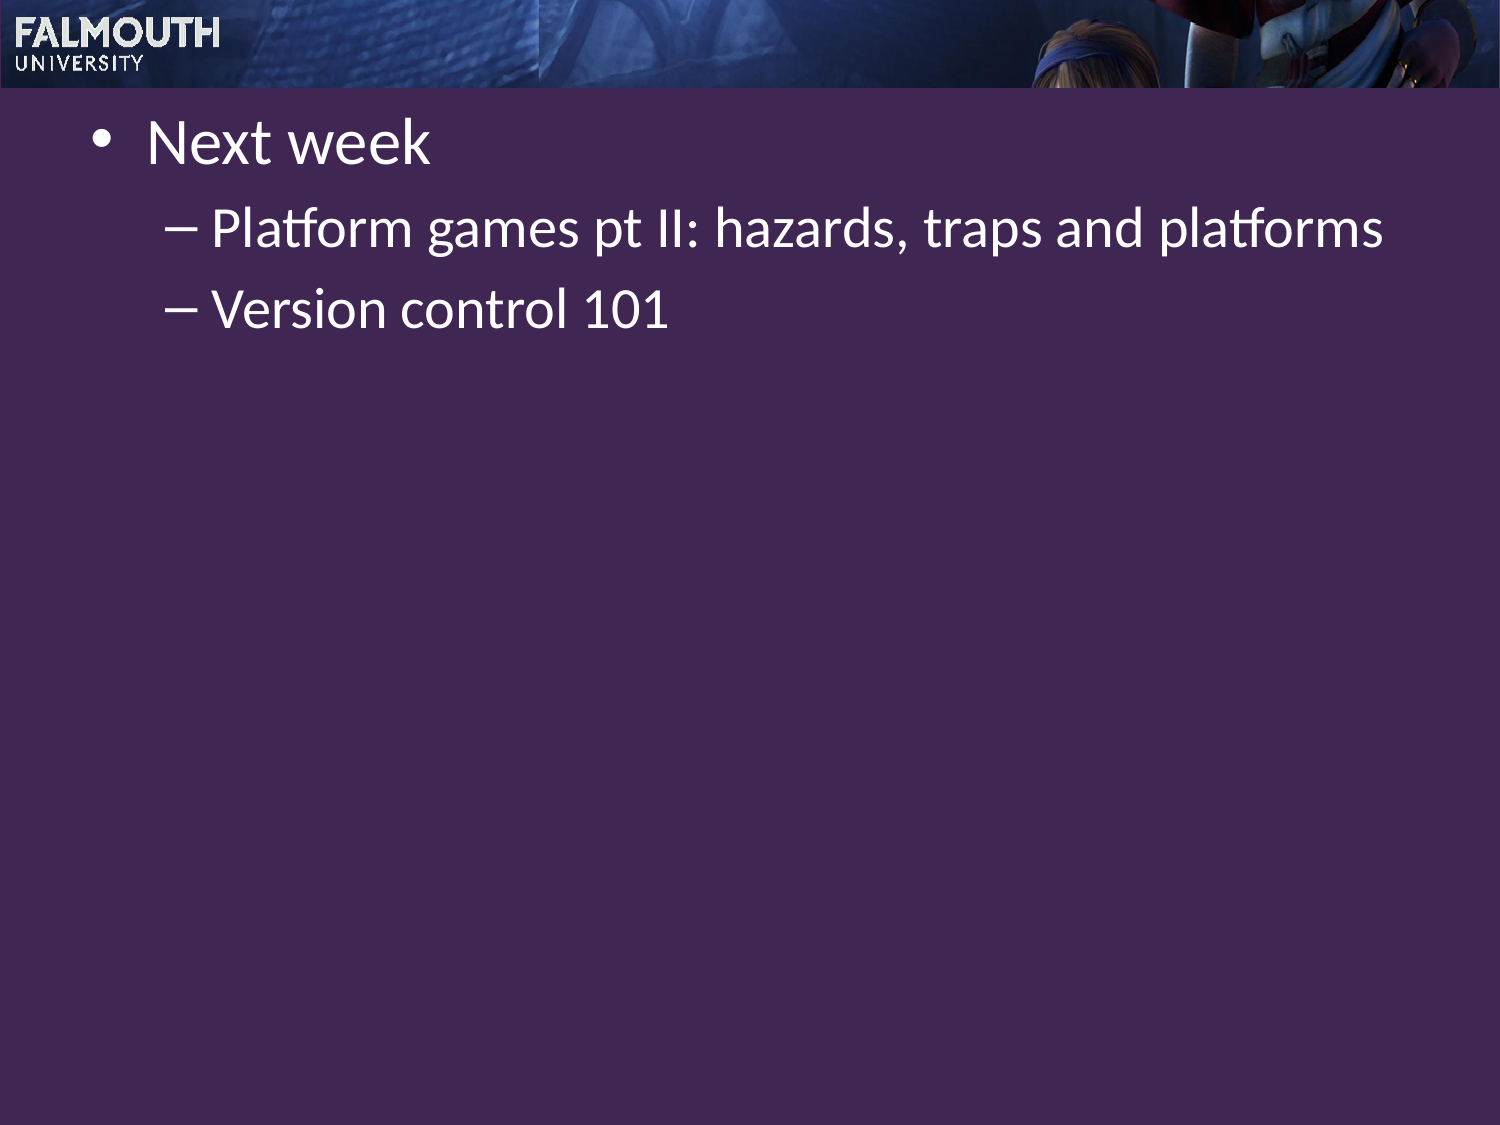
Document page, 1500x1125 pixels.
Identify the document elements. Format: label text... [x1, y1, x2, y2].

picture [0, 0, 1500, 90]
list Next week Platform games pt II: hazards, traps and platforms Version control 101 [75, 90, 1425, 946]
